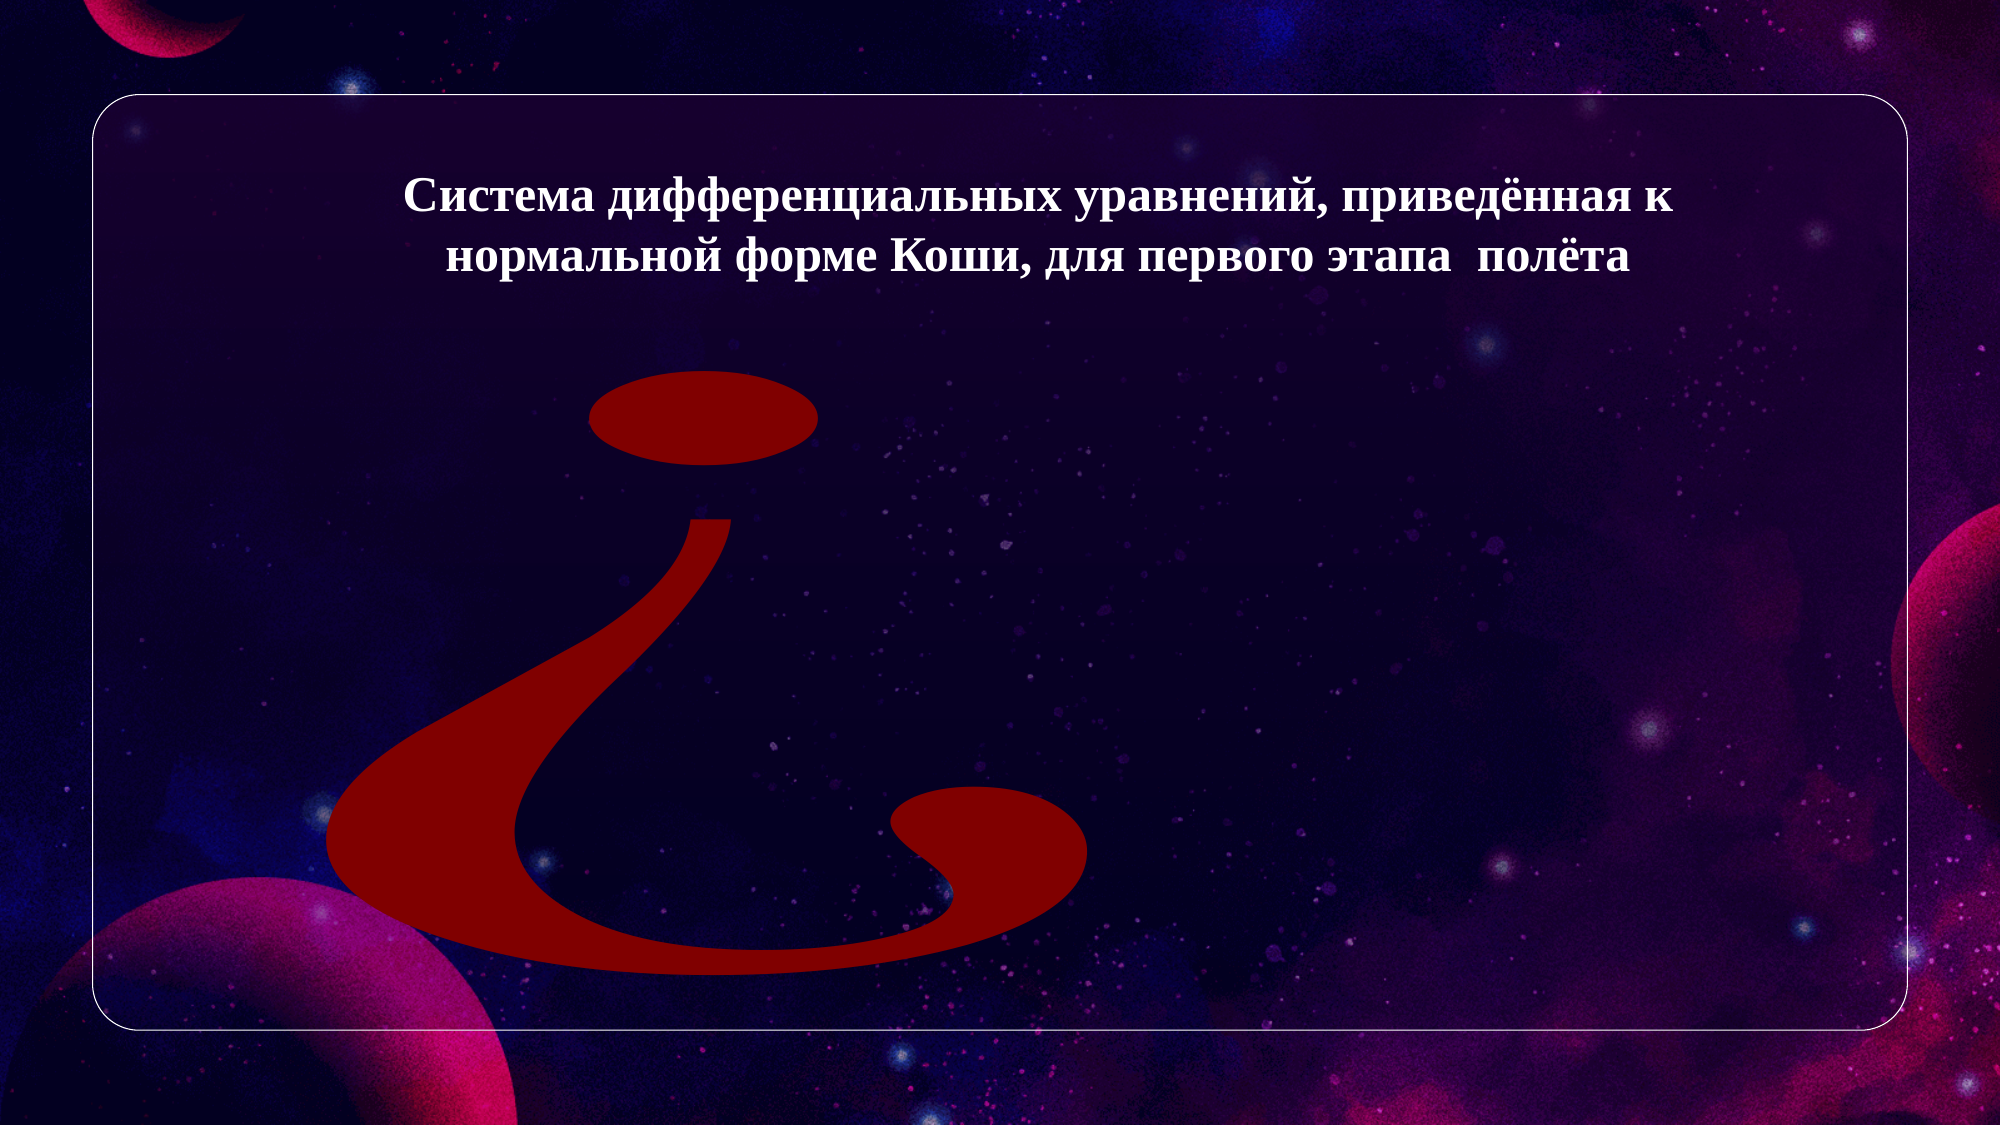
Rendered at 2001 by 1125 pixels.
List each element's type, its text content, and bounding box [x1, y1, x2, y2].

text_box Система дифференциальных уравнений, приведённая к нормальной форме Коши, для первого этапа полёта [380, 153, 1696, 289]
picture [0, 0, 2000, 1125]
